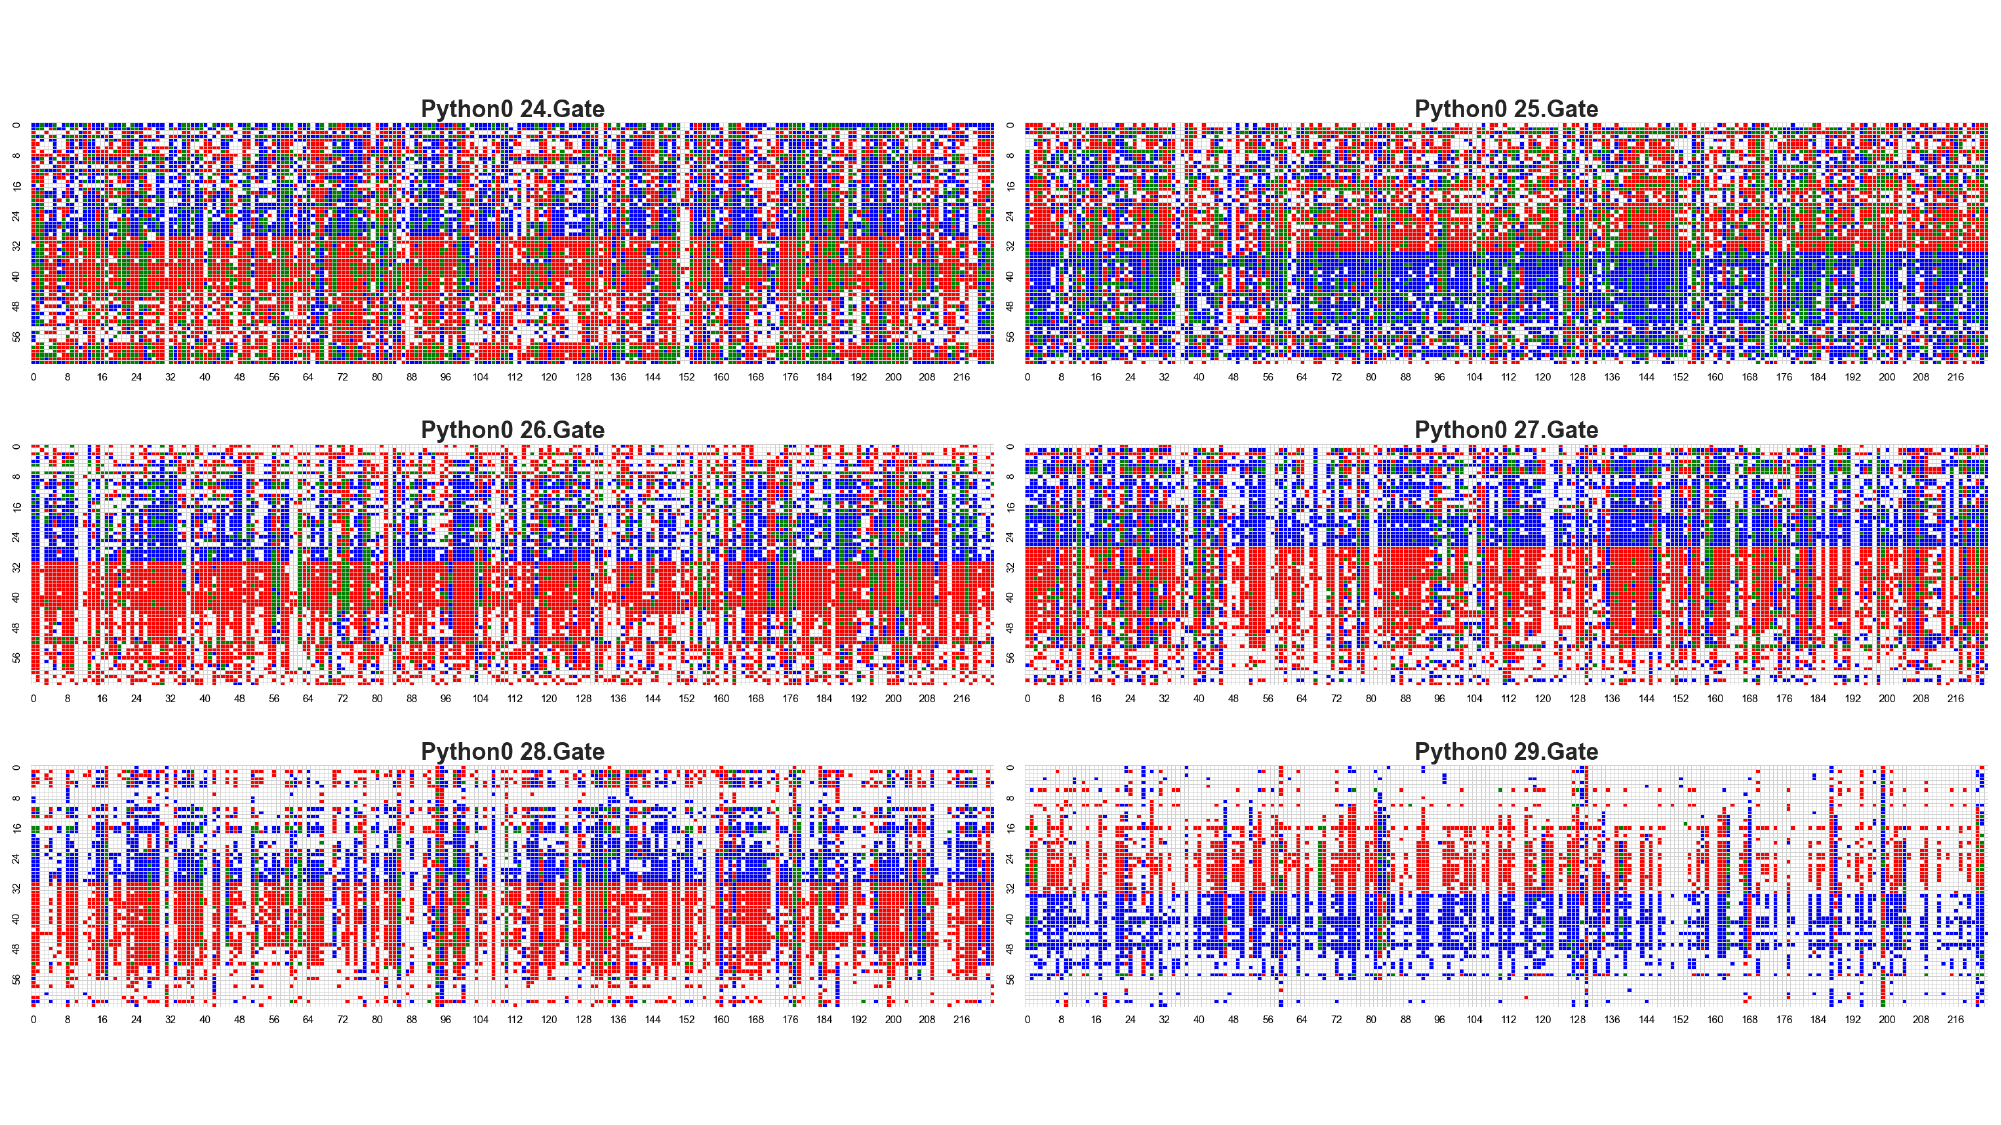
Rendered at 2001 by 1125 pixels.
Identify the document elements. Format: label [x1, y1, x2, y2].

picture [0, 87, 2000, 1037]
